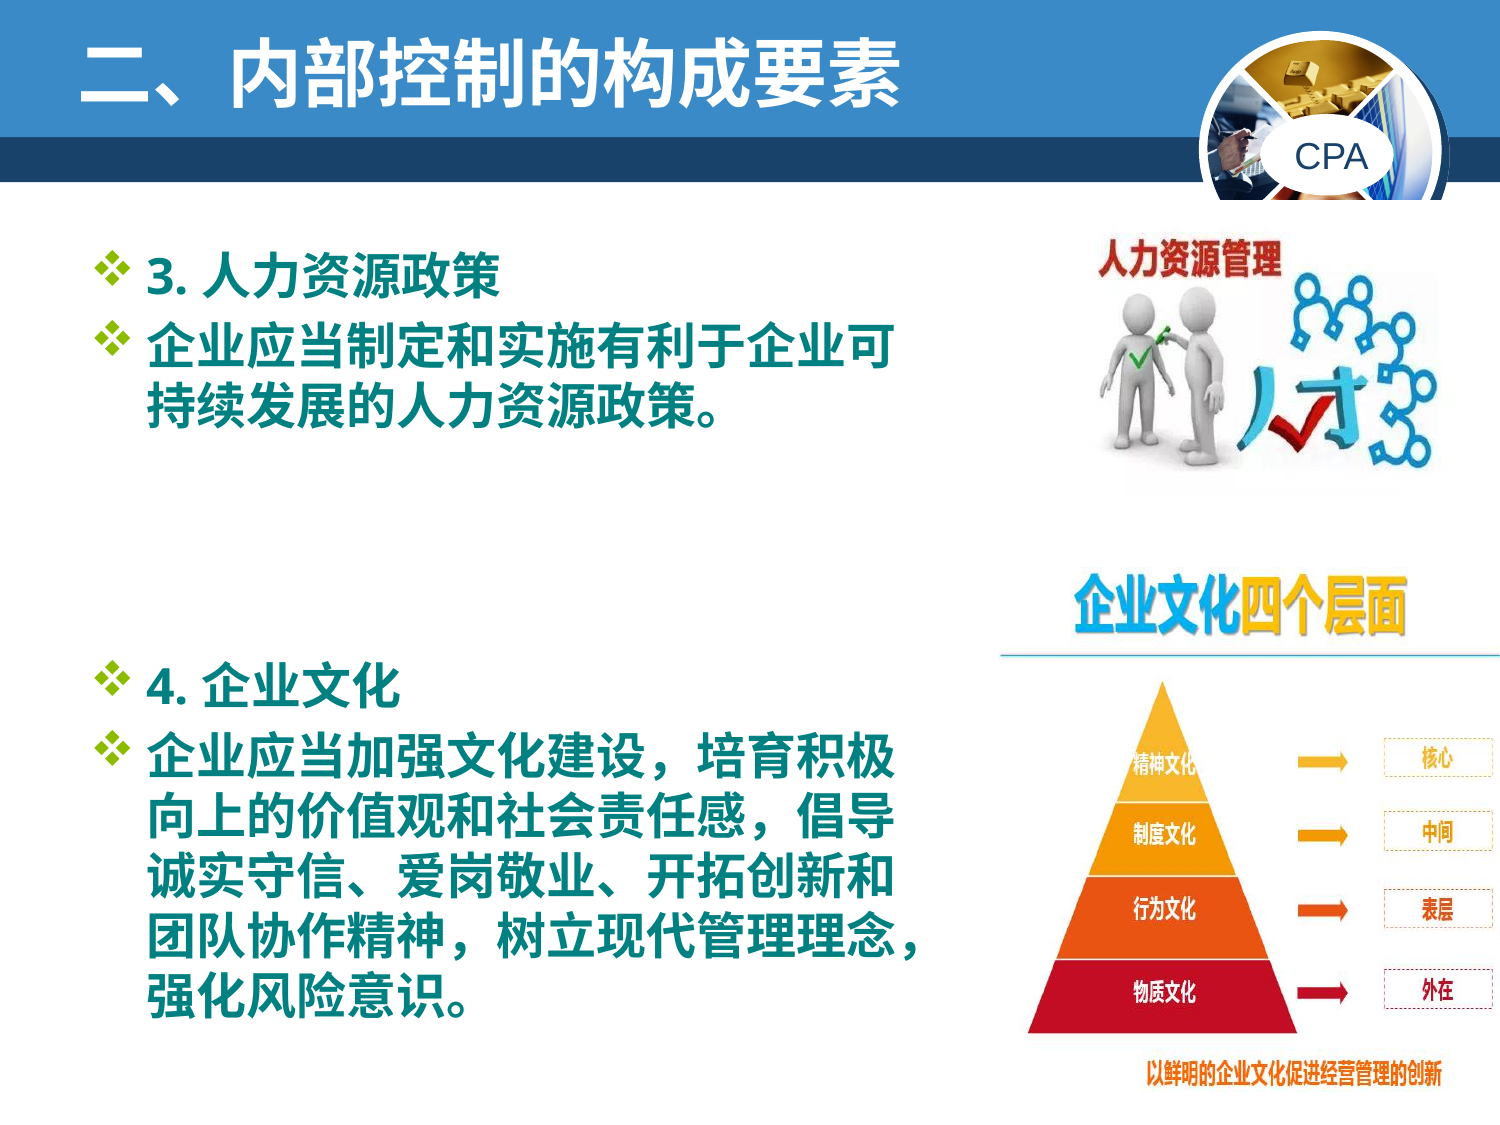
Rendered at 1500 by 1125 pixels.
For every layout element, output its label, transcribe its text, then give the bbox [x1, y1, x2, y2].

title 二、内部控制的构成要素 [62, 24, 1338, 118]
picture [999, 567, 1500, 1093]
picture [1338, 41, 1394, 116]
list 3.人力资源政策 企业应当制定和实施有利于企业可持续发展的人力资源政策。 4.企业文化 企业应当加强文化建设，培育积极向上的价值观和社会责任感，倡导诚实守信、爱岗敬业、开拓创新和团队协作精神，树立现代管理理念，强化风险意识。 [74, 166, 917, 1065]
picture [1042, 73, 1490, 498]
